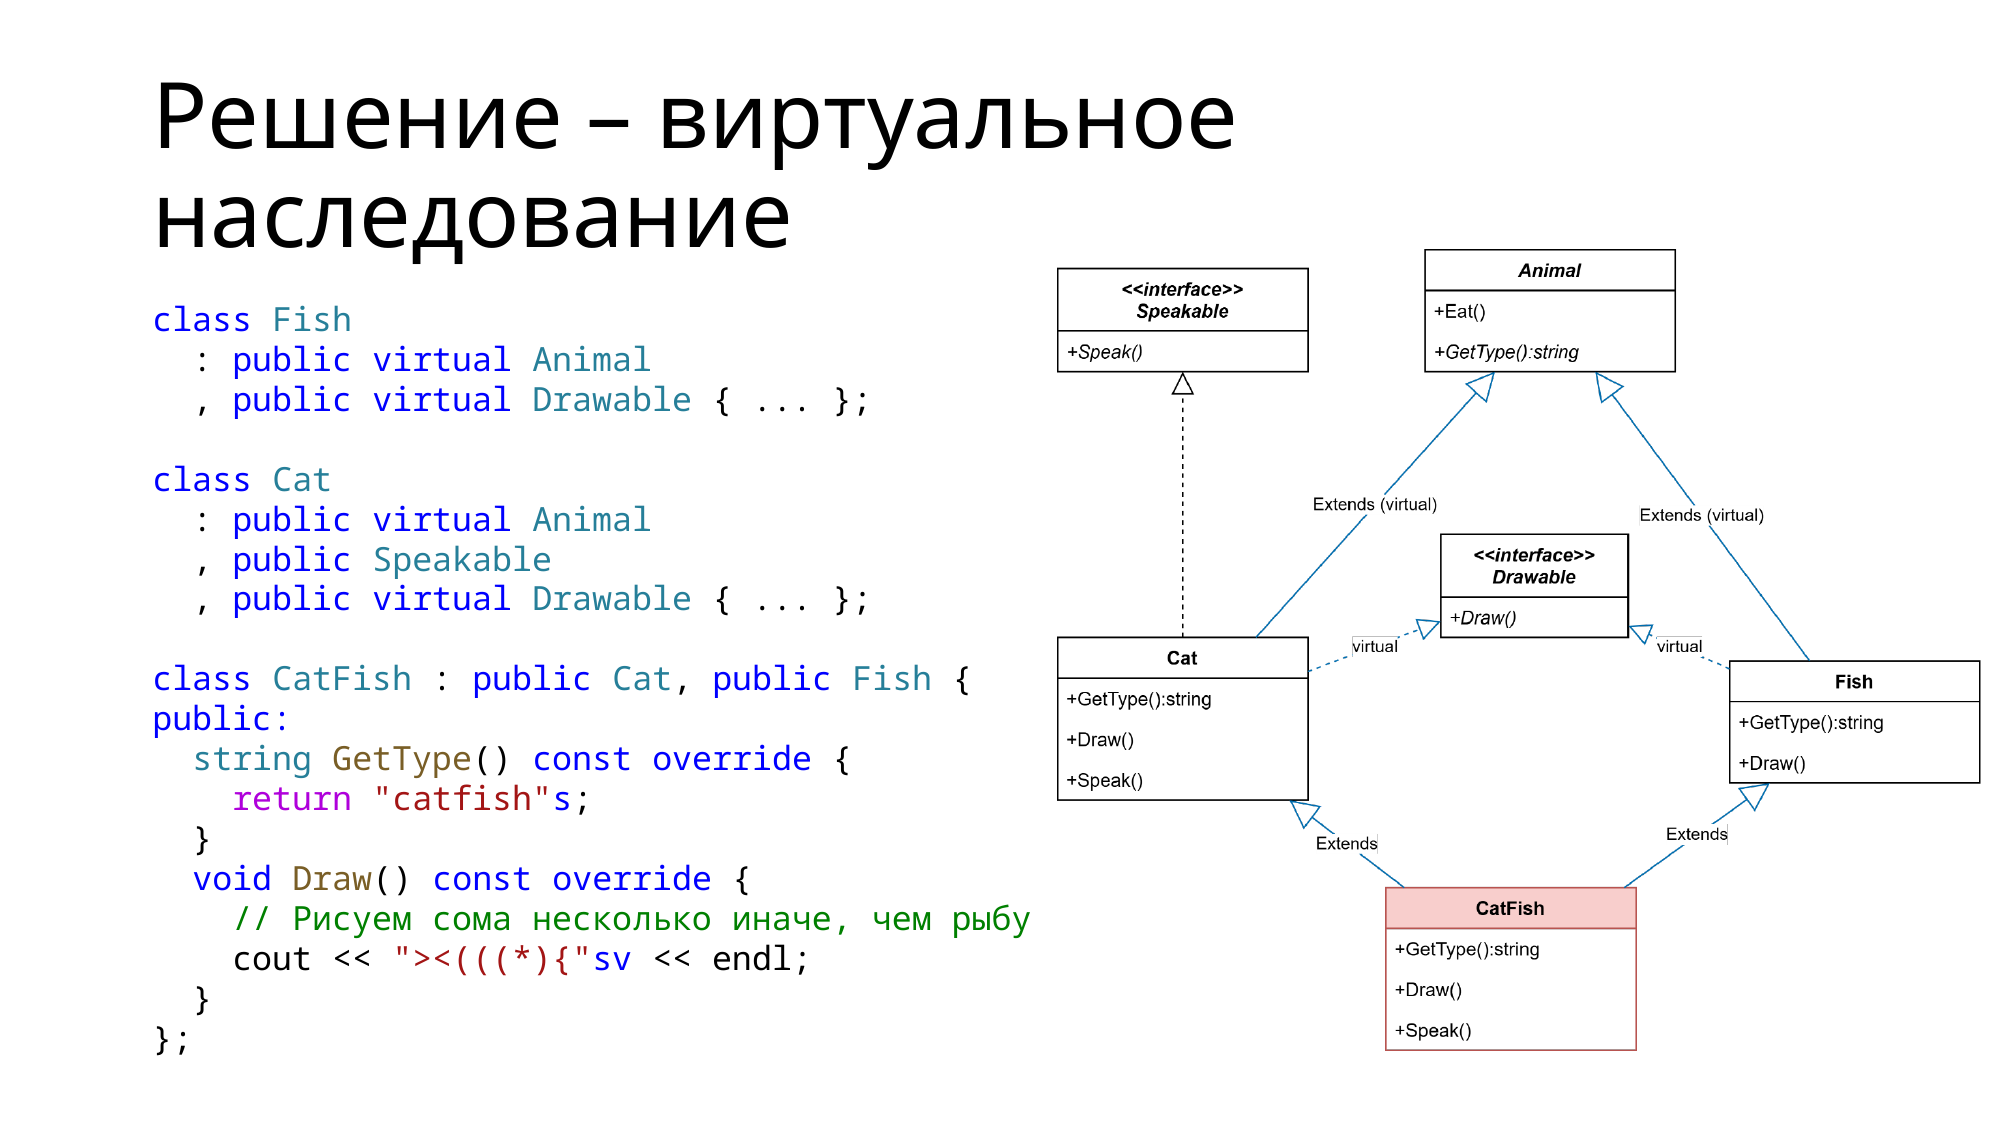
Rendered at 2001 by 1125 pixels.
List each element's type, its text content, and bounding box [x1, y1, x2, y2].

picture [1041, 233, 1996, 1071]
title Решение – виртуальное наследование [137, 59, 1863, 278]
text_box class Fish : public virtual Animal , public virtual Drawable { ... }; class Cat : public virtual Animal , public Speakable , public virtual Drawable { ... }; class CatFish : public Cat, public Fish { public: string GetType() const override { return "catfish"s; } void Draw() const override { // Рисуем сома несколько иначе, чем рыбу cout << "><(((*){"sv << endl; } }; [137, 290, 1041, 1064]
